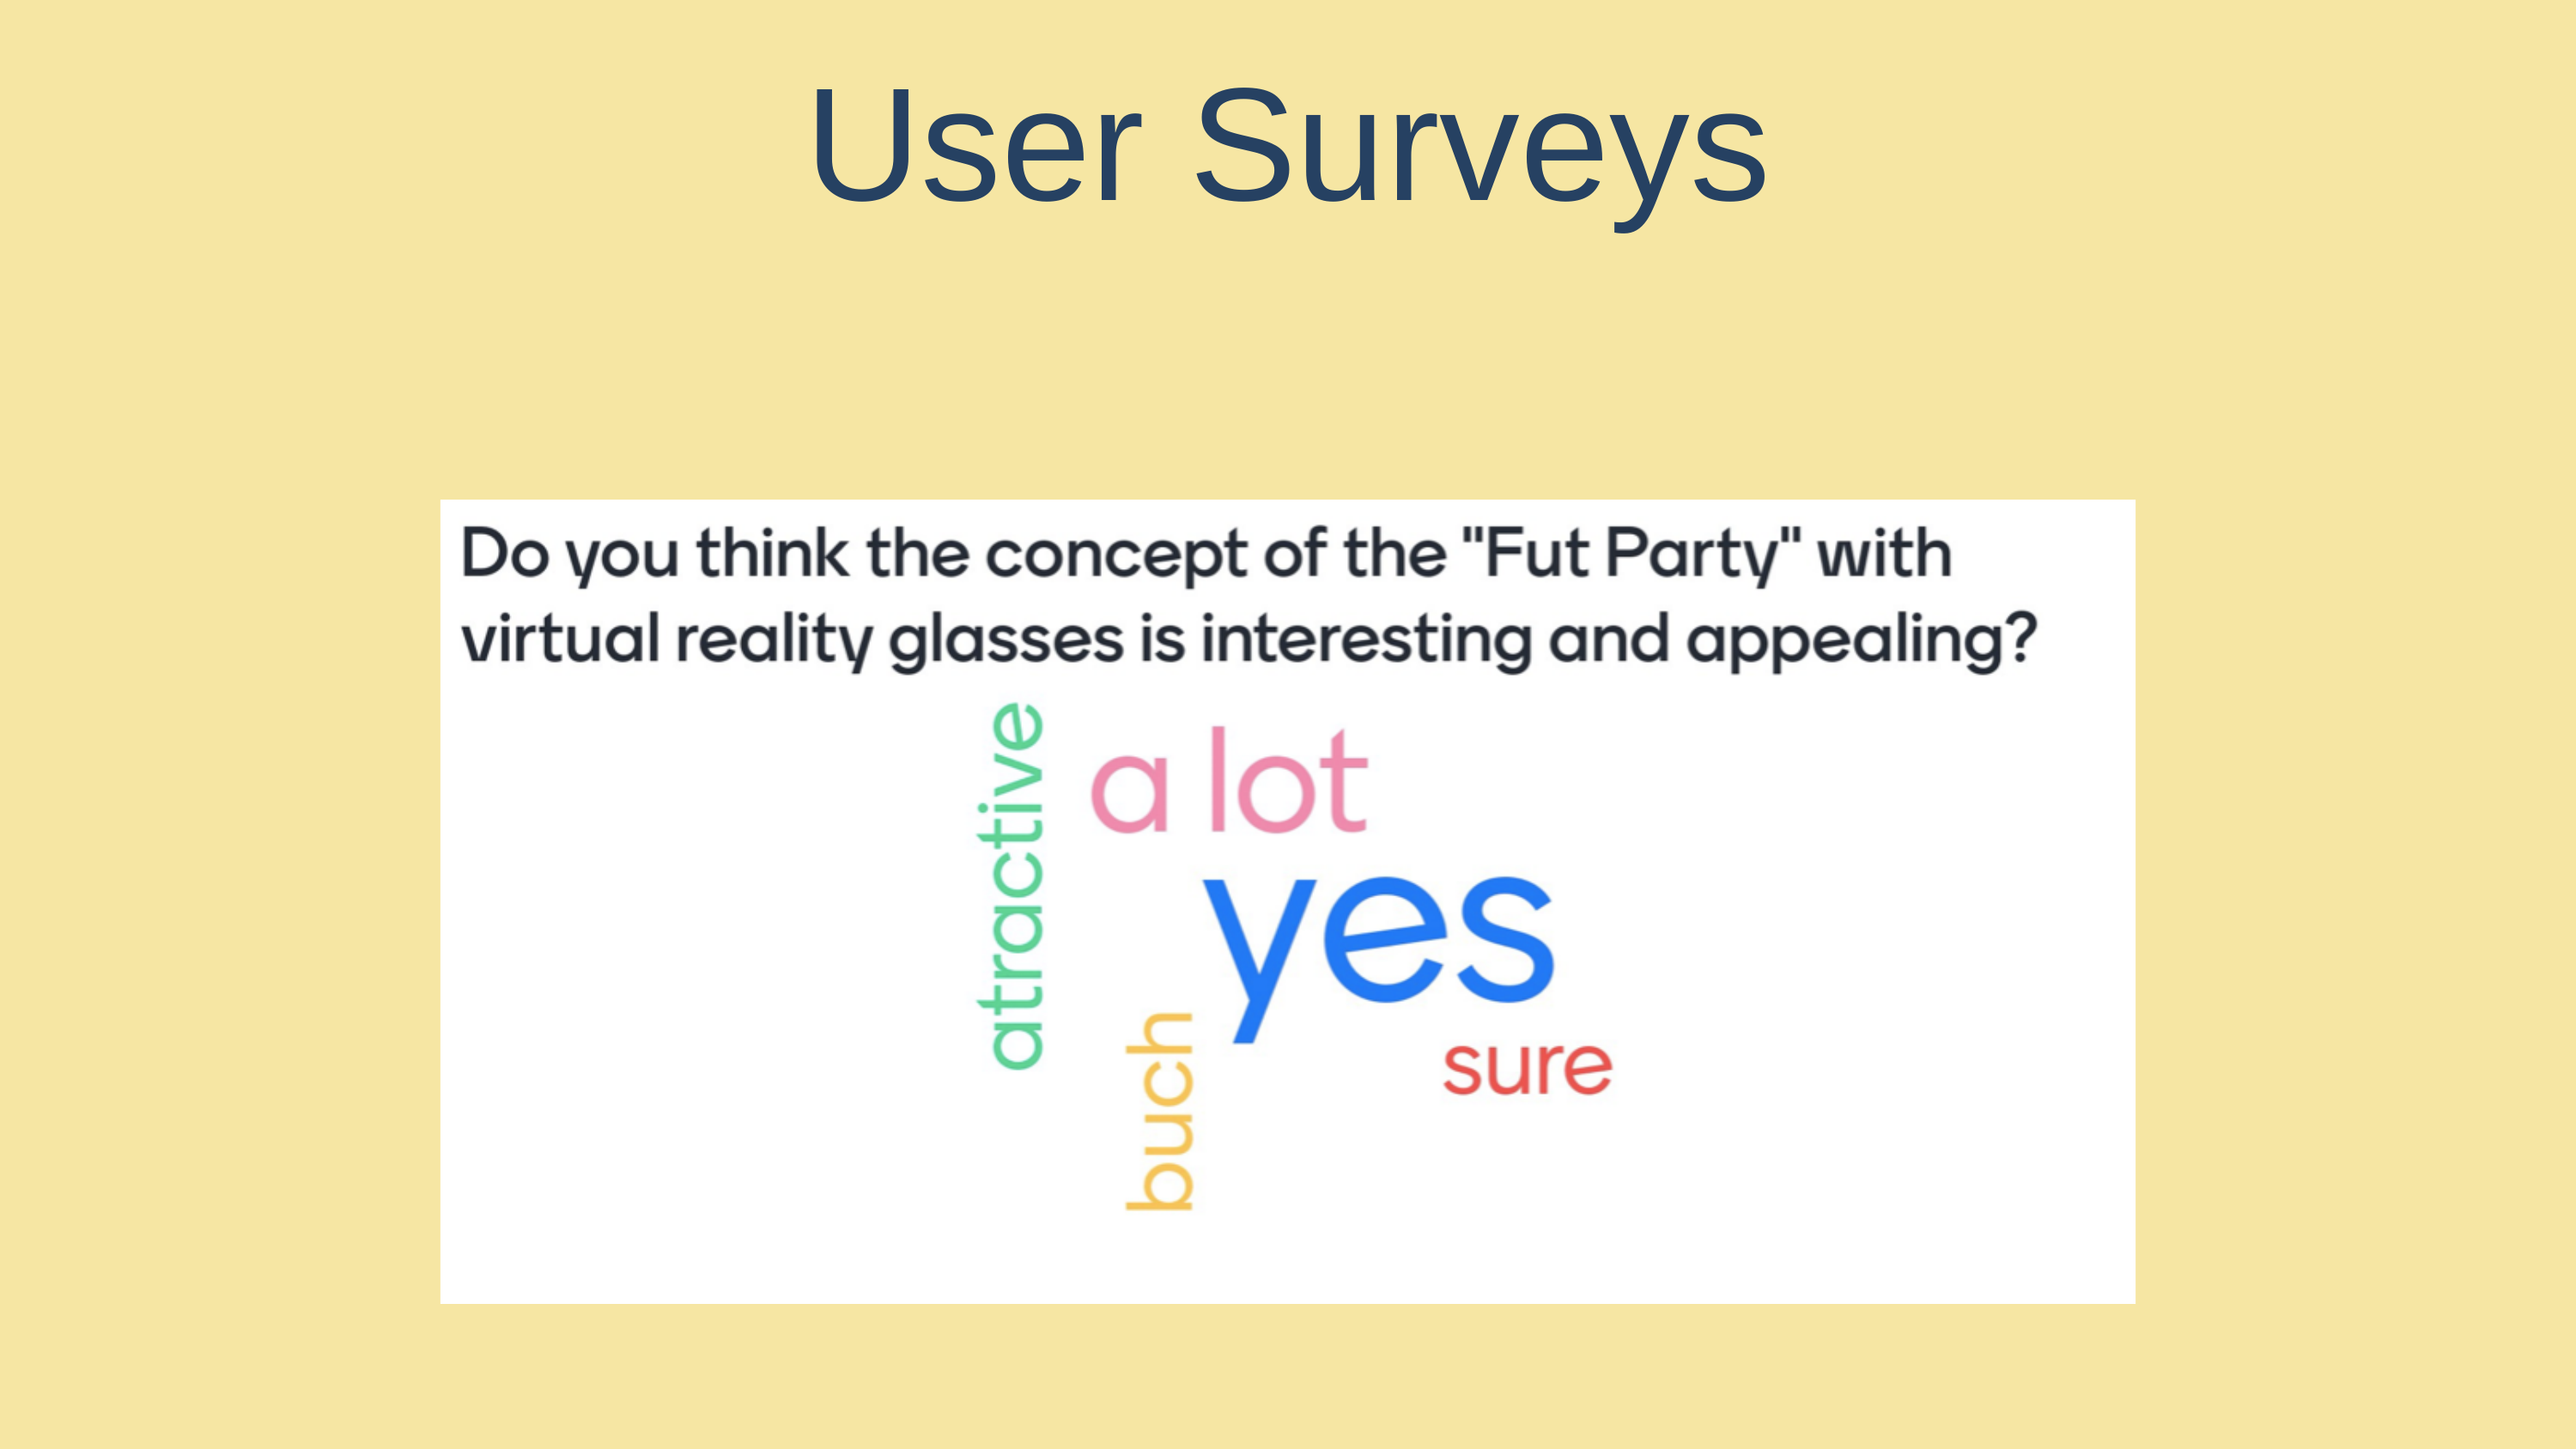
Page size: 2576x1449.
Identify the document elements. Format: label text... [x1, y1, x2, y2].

text_box [440, 500, 2136, 1304]
text_box User Surveys [750, 0, 1826, 233]
